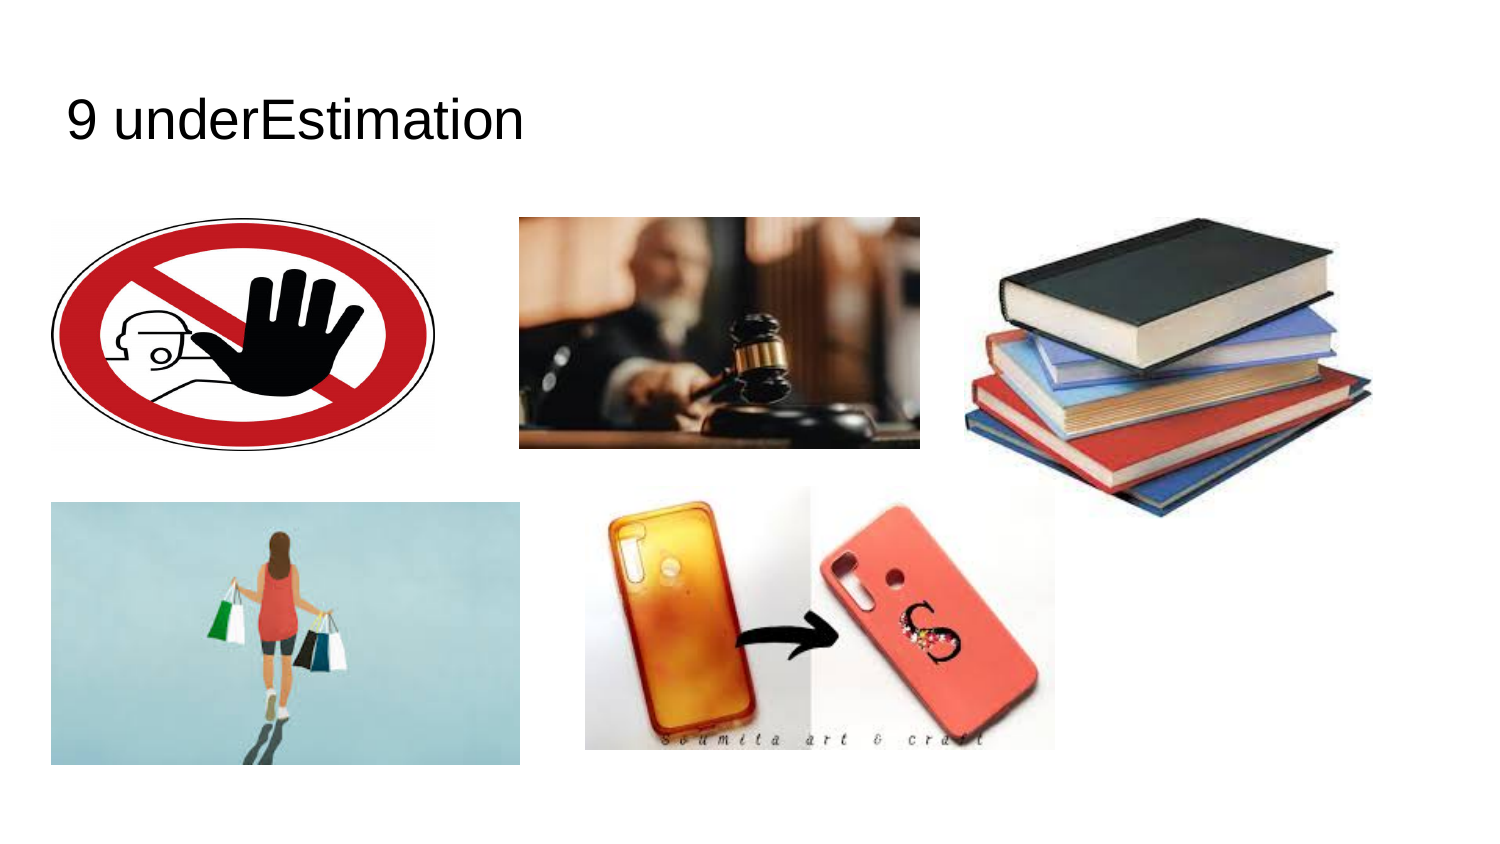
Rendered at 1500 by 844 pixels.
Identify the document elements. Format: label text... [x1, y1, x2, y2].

picture [585, 217, 1373, 750]
title 9 underEstimation [51, 72, 1449, 167]
picture [50, 502, 521, 766]
picture [50, 218, 435, 451]
picture [519, 217, 921, 449]
